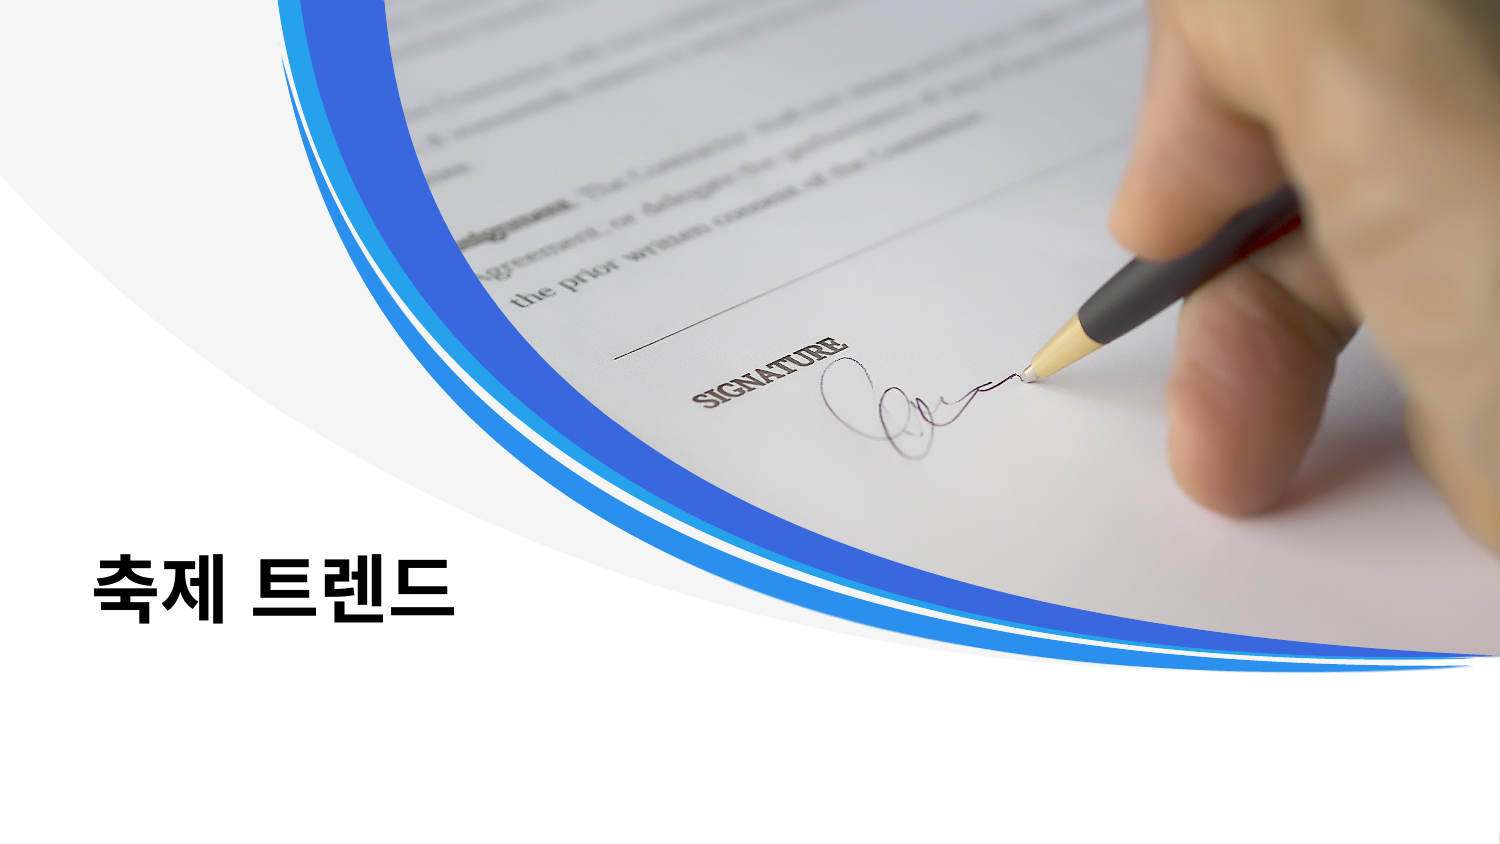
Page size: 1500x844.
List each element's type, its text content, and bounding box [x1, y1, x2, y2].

list 축제 트렌드 [76, 492, 609, 682]
picture [0, 0, 1500, 844]
